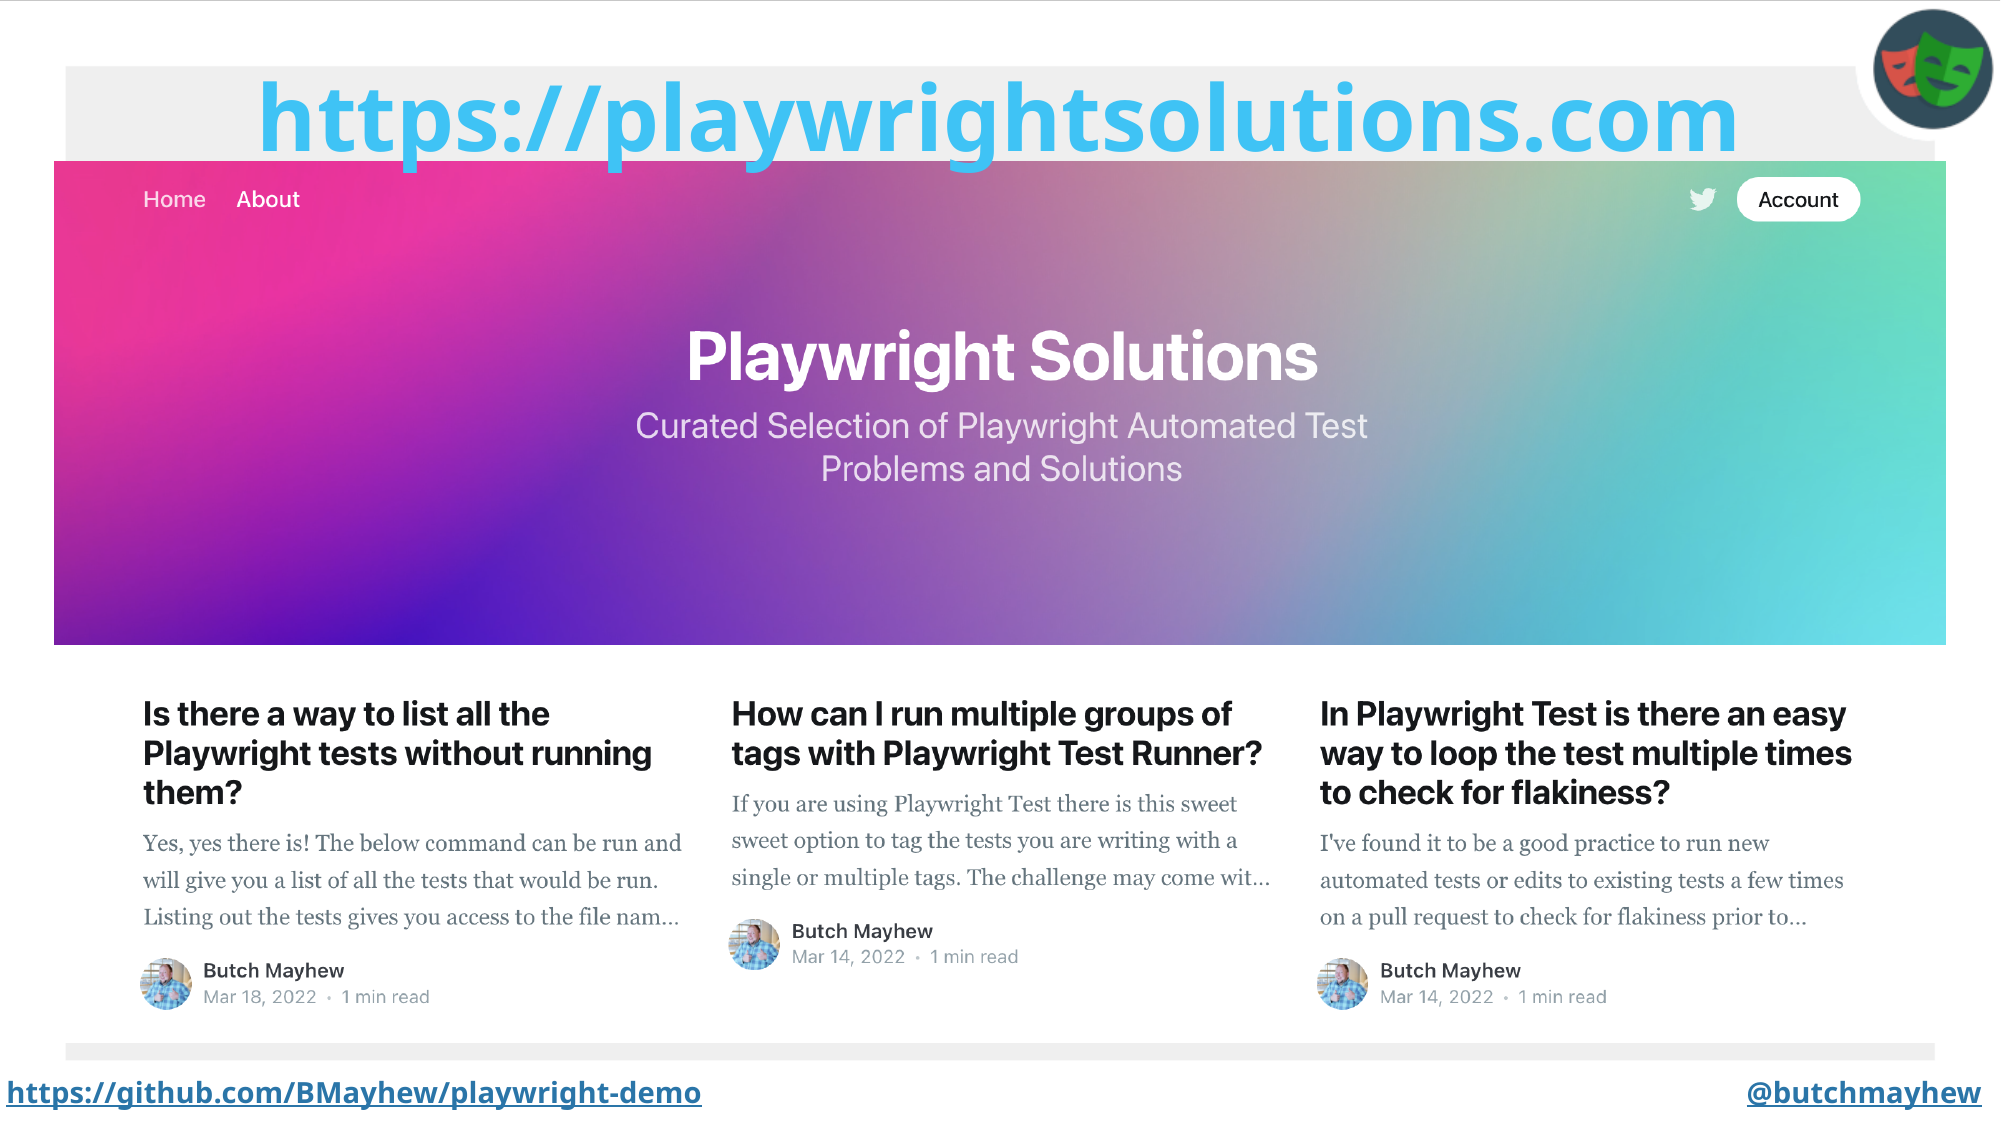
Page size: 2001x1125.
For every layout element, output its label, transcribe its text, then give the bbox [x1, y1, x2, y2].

text_box https://playwrightsolutions.com [242, 52, 1758, 161]
picture [0, 0, 2001, 1125]
text_box https://github.com/BMayhew/playwright-demo [0, 1066, 717, 1117]
text_box @butchmayhew [1731, 1066, 1997, 1117]
